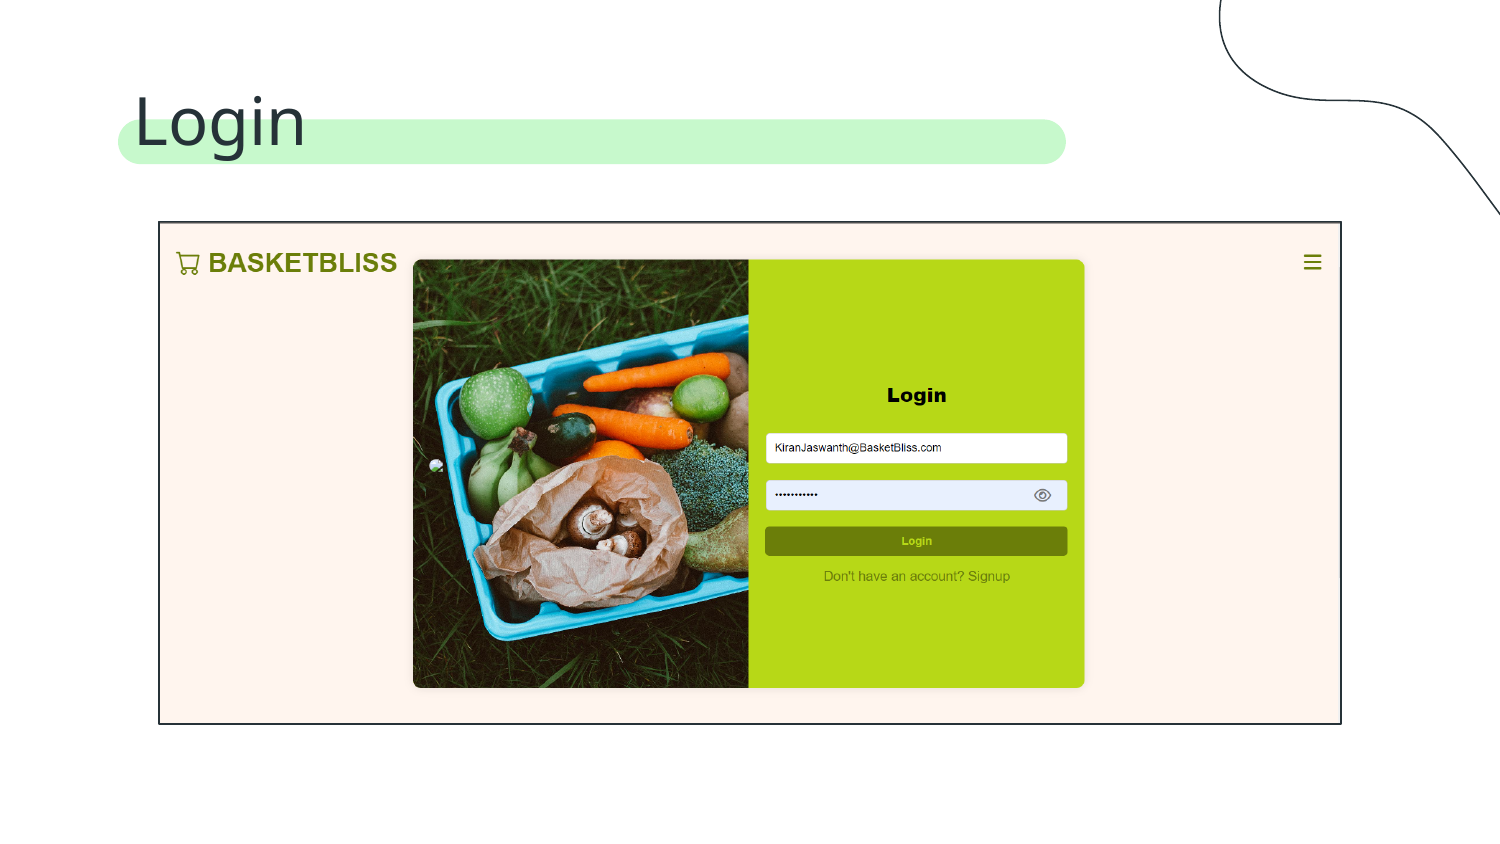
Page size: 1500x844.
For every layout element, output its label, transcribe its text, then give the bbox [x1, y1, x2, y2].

title Login [118, 63, 1382, 165]
picture [159, 222, 1341, 724]
text_box [1442, 129, 1500, 205]
